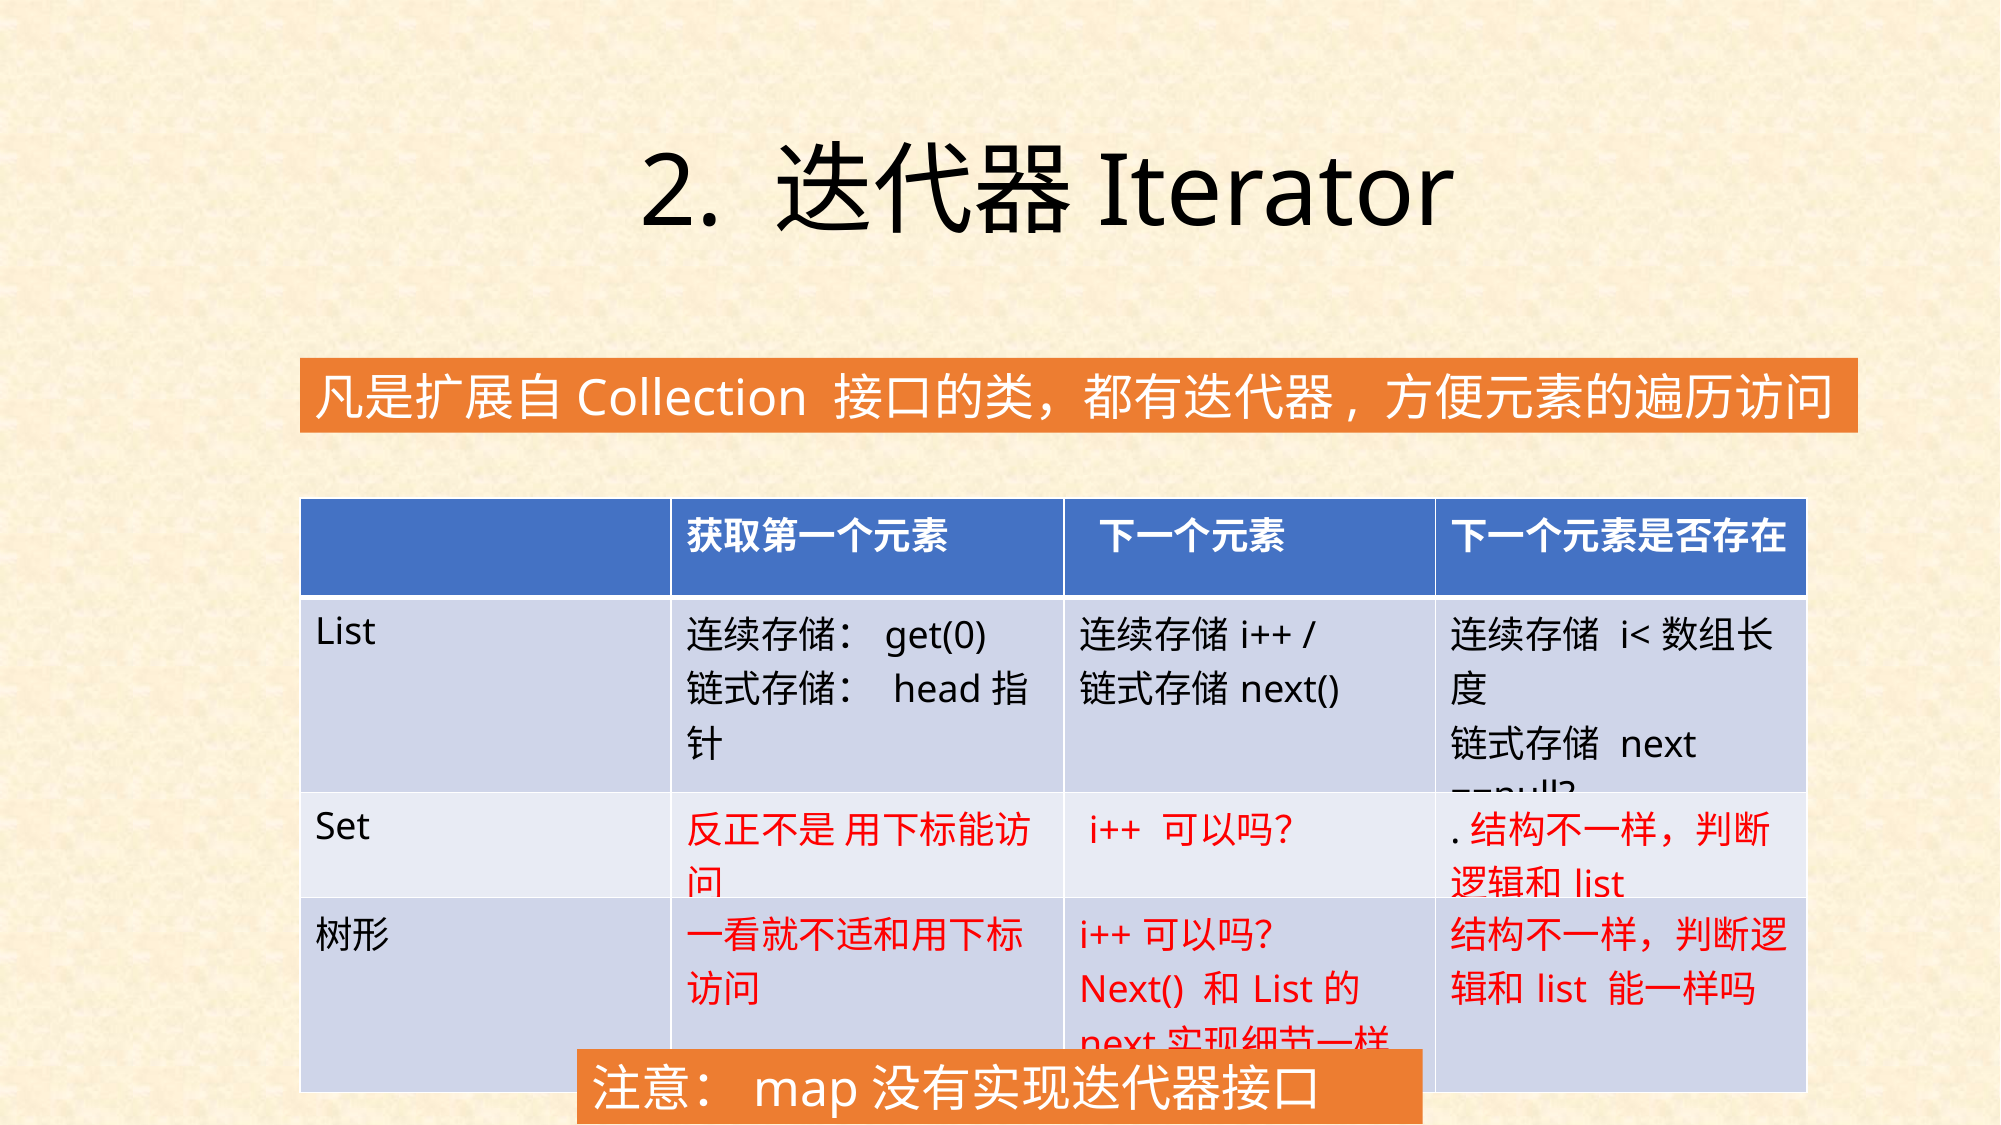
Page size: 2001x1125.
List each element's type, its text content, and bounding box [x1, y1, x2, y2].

table_cell Set [301, 793, 670, 897]
table_header 下一个元素 [1065, 499, 1435, 595]
table_cell 连续存储 i<数组长度 链式存储 next ==null? [1436, 600, 1806, 792]
table_cell 结构不一样，判断逻辑和list 能一样吗 [1436, 898, 1806, 1092]
table_header 下一个元素是否存在 [1436, 499, 1806, 595]
table_cell 树形 [301, 898, 670, 1092]
picture [0, 0, 2001, 1125]
table_cell i++可以吗？ Next() 和List的next实现细节一样吗？ [1065, 898, 1435, 1092]
table_cell 连续存储i++ / 链式存储next() [1065, 600, 1435, 792]
text_box 注意：map没有实现迭代器接口 [577, 1049, 1423, 1124]
table_cell List [301, 600, 670, 792]
table_cell .结构不一样，判断逻辑和list [1436, 793, 1806, 897]
table_cell 反正不是 用下标能访问 [672, 793, 1063, 897]
table_cell 一看就不适和用下标访问 [672, 898, 1063, 1049]
text_box 2. 迭代器Iterator [413, 118, 1683, 253]
text_box 凡是扩展自Collection 接口的类，都有迭代器, 方便元素的遍历访问 [300, 357, 1858, 433]
table_cell 连续存储：get(0) 链式存储： head指针 [672, 600, 1063, 792]
table_cell i++ 可以吗？ [1065, 793, 1435, 897]
table_header 获取第一个元素 [672, 499, 1063, 595]
table_header [301, 499, 670, 595]
